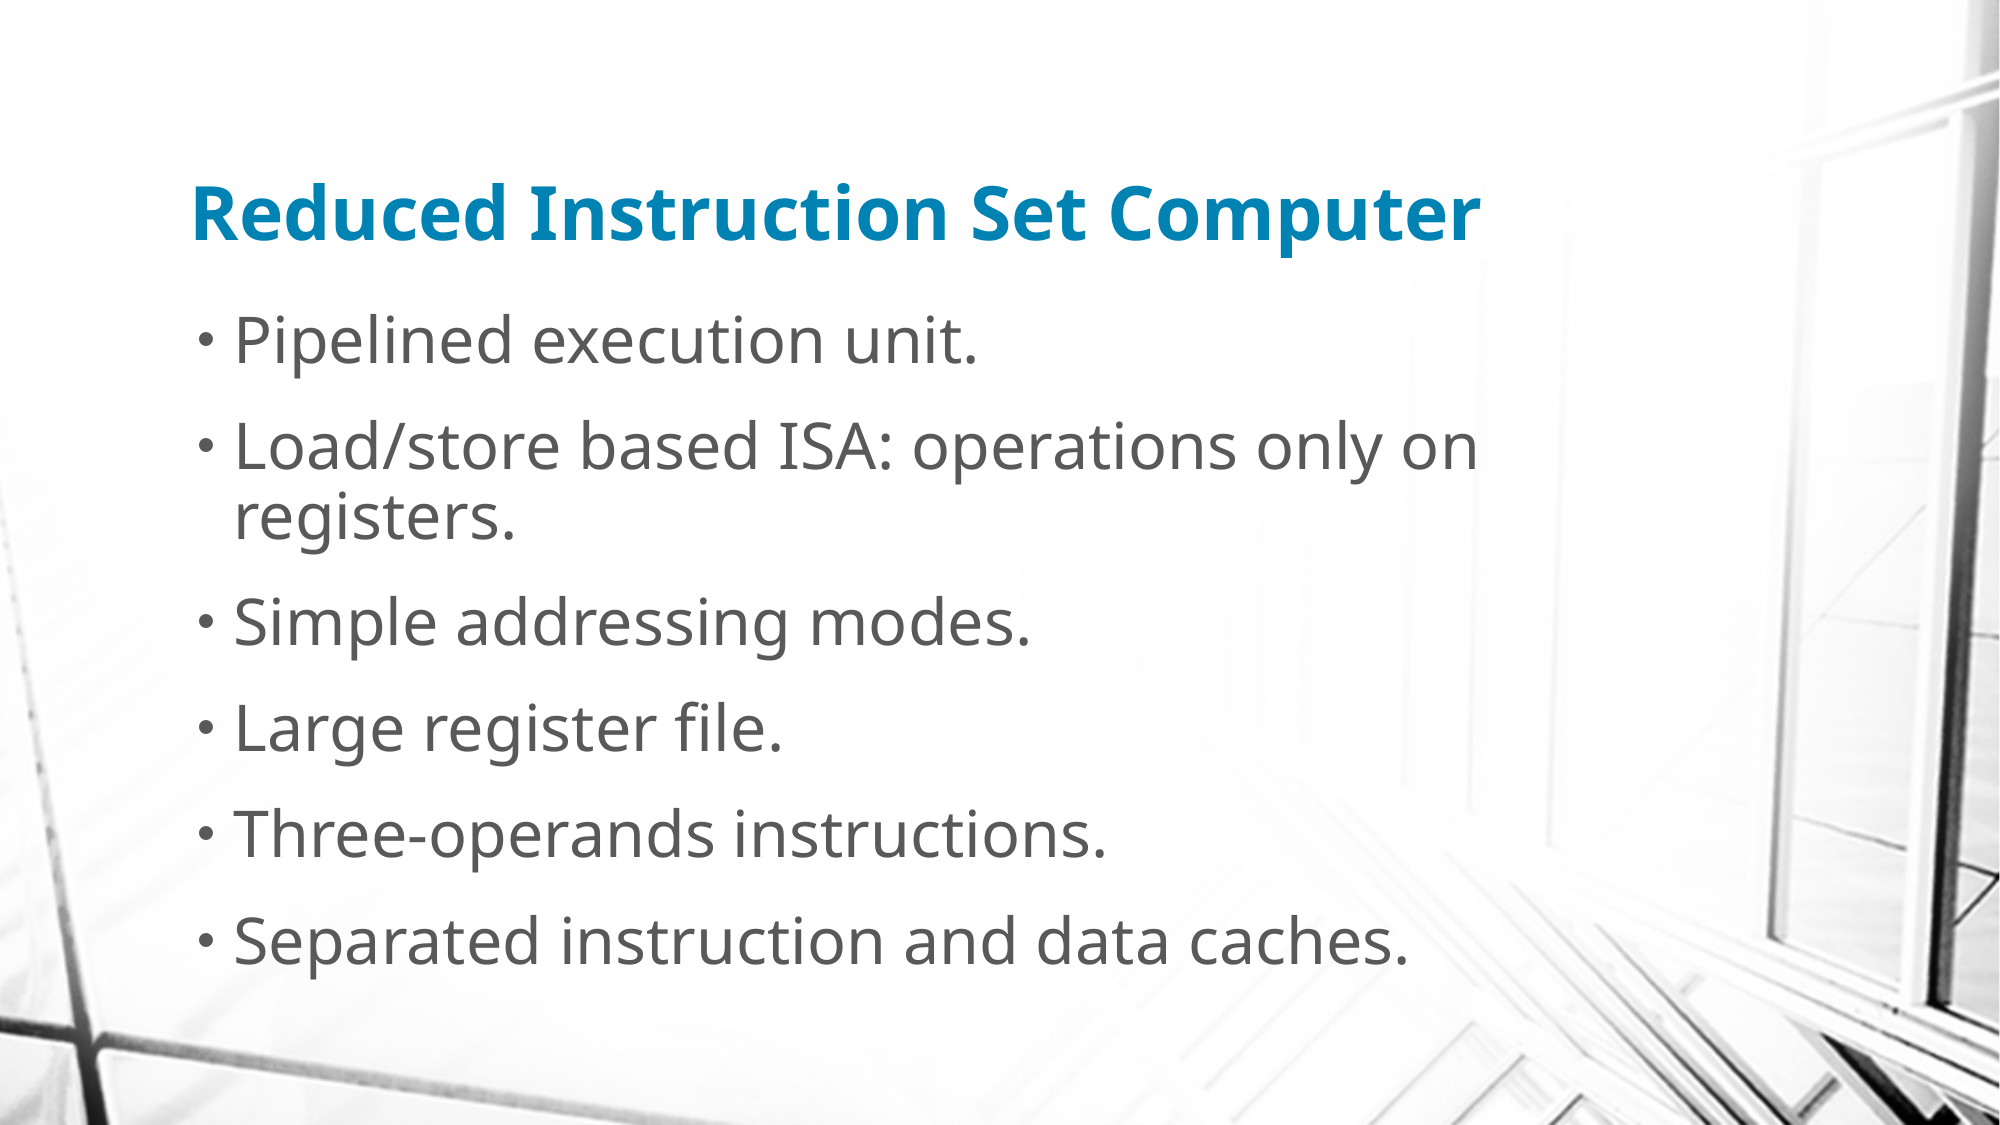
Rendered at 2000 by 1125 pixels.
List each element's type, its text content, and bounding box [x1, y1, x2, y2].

list Pipelined execution unit. Load/store based ISA: operations only on registers. Simple addressing modes. Large register file. Three-operands instructions. Separated instruction and data caches. [174, 299, 1600, 988]
picture [0, 0, 2000, 1125]
title Reduced Instruction Set Computer [174, 87, 1600, 263]
